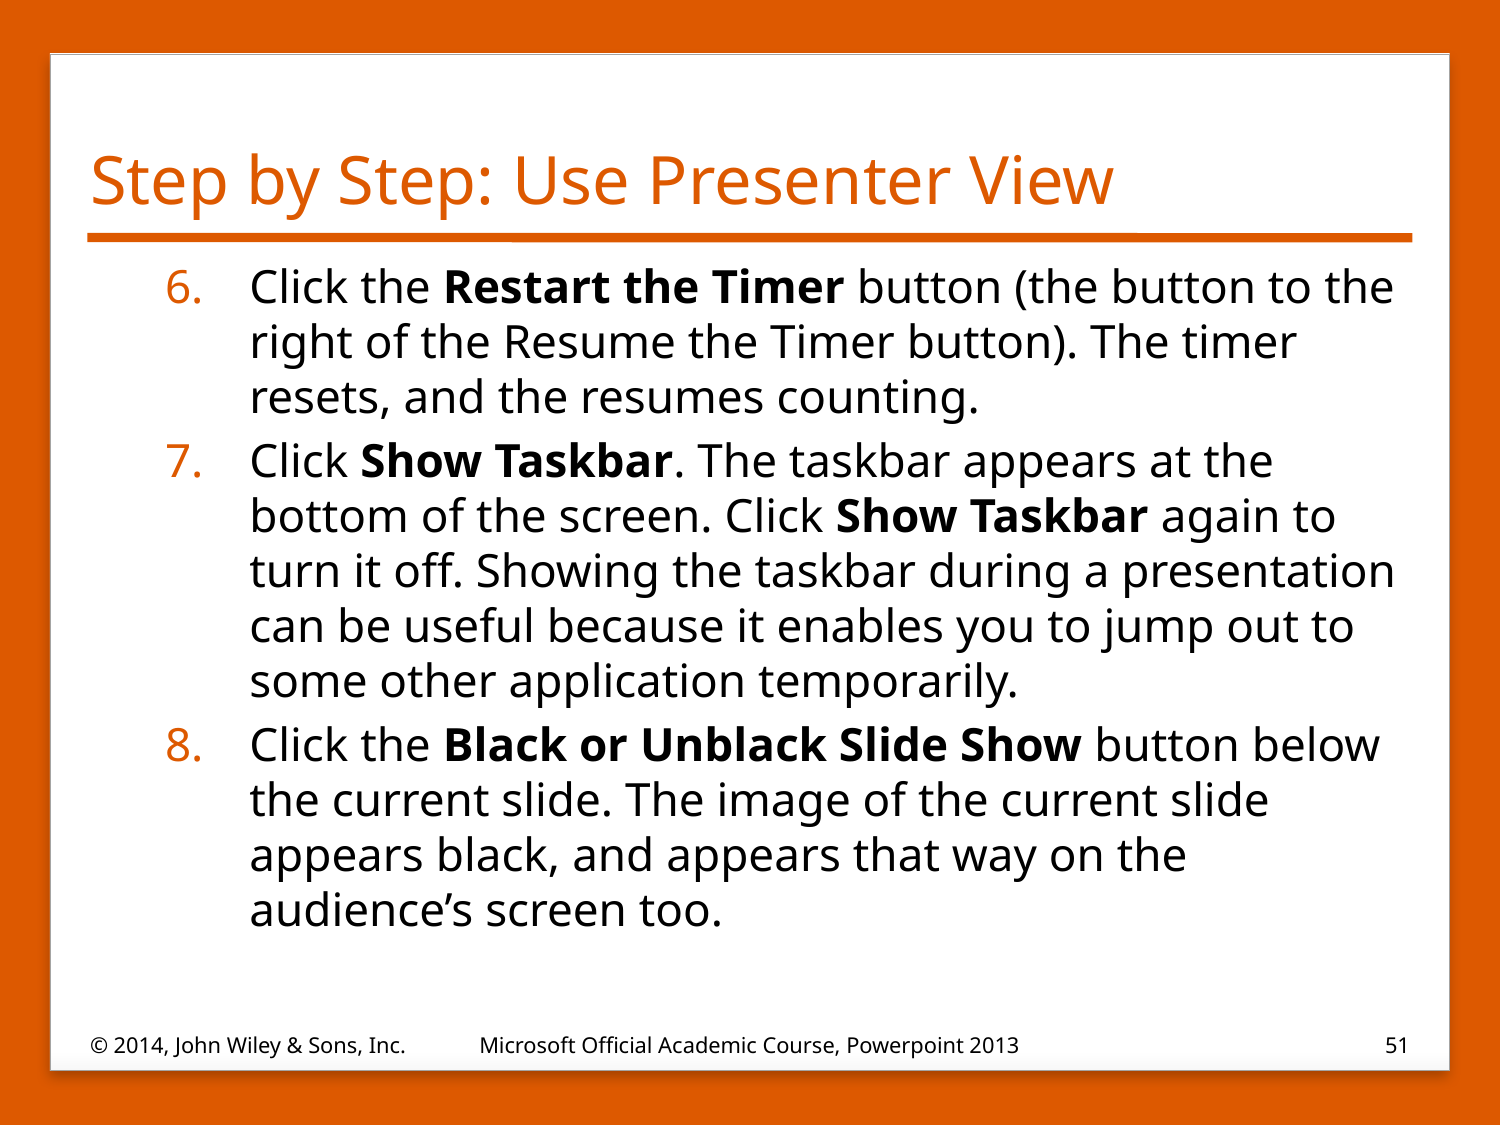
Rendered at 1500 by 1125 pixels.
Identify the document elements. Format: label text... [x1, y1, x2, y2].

title Step by Step: Use Presenter View [74, 74, 1426, 226]
slide_number © 2014, John Wiley & Sons, Inc. [74, 1024, 426, 1103]
slide_number 51 [1074, 1024, 1426, 1103]
footer Microsoft Official Academic Course, Powerpoint 2013 [449, 1024, 1051, 1103]
list Click the Restart the Timer button (the button to the right of the Resume the Timer button). The timer resets, and the resumes counting. Click Show Taskbar. The taskbar appears at the bottom of the screen. Click Show Taskbar again to turn it off. Showing the taskbar during a presentation can be useful because it enables you to jump out to some other application temporarily. Click the Black or Unblack Slide Show button below the current slide. The image of the current slide appears black, and appears that way on the audience’s screen too. [75, 249, 1425, 1063]
